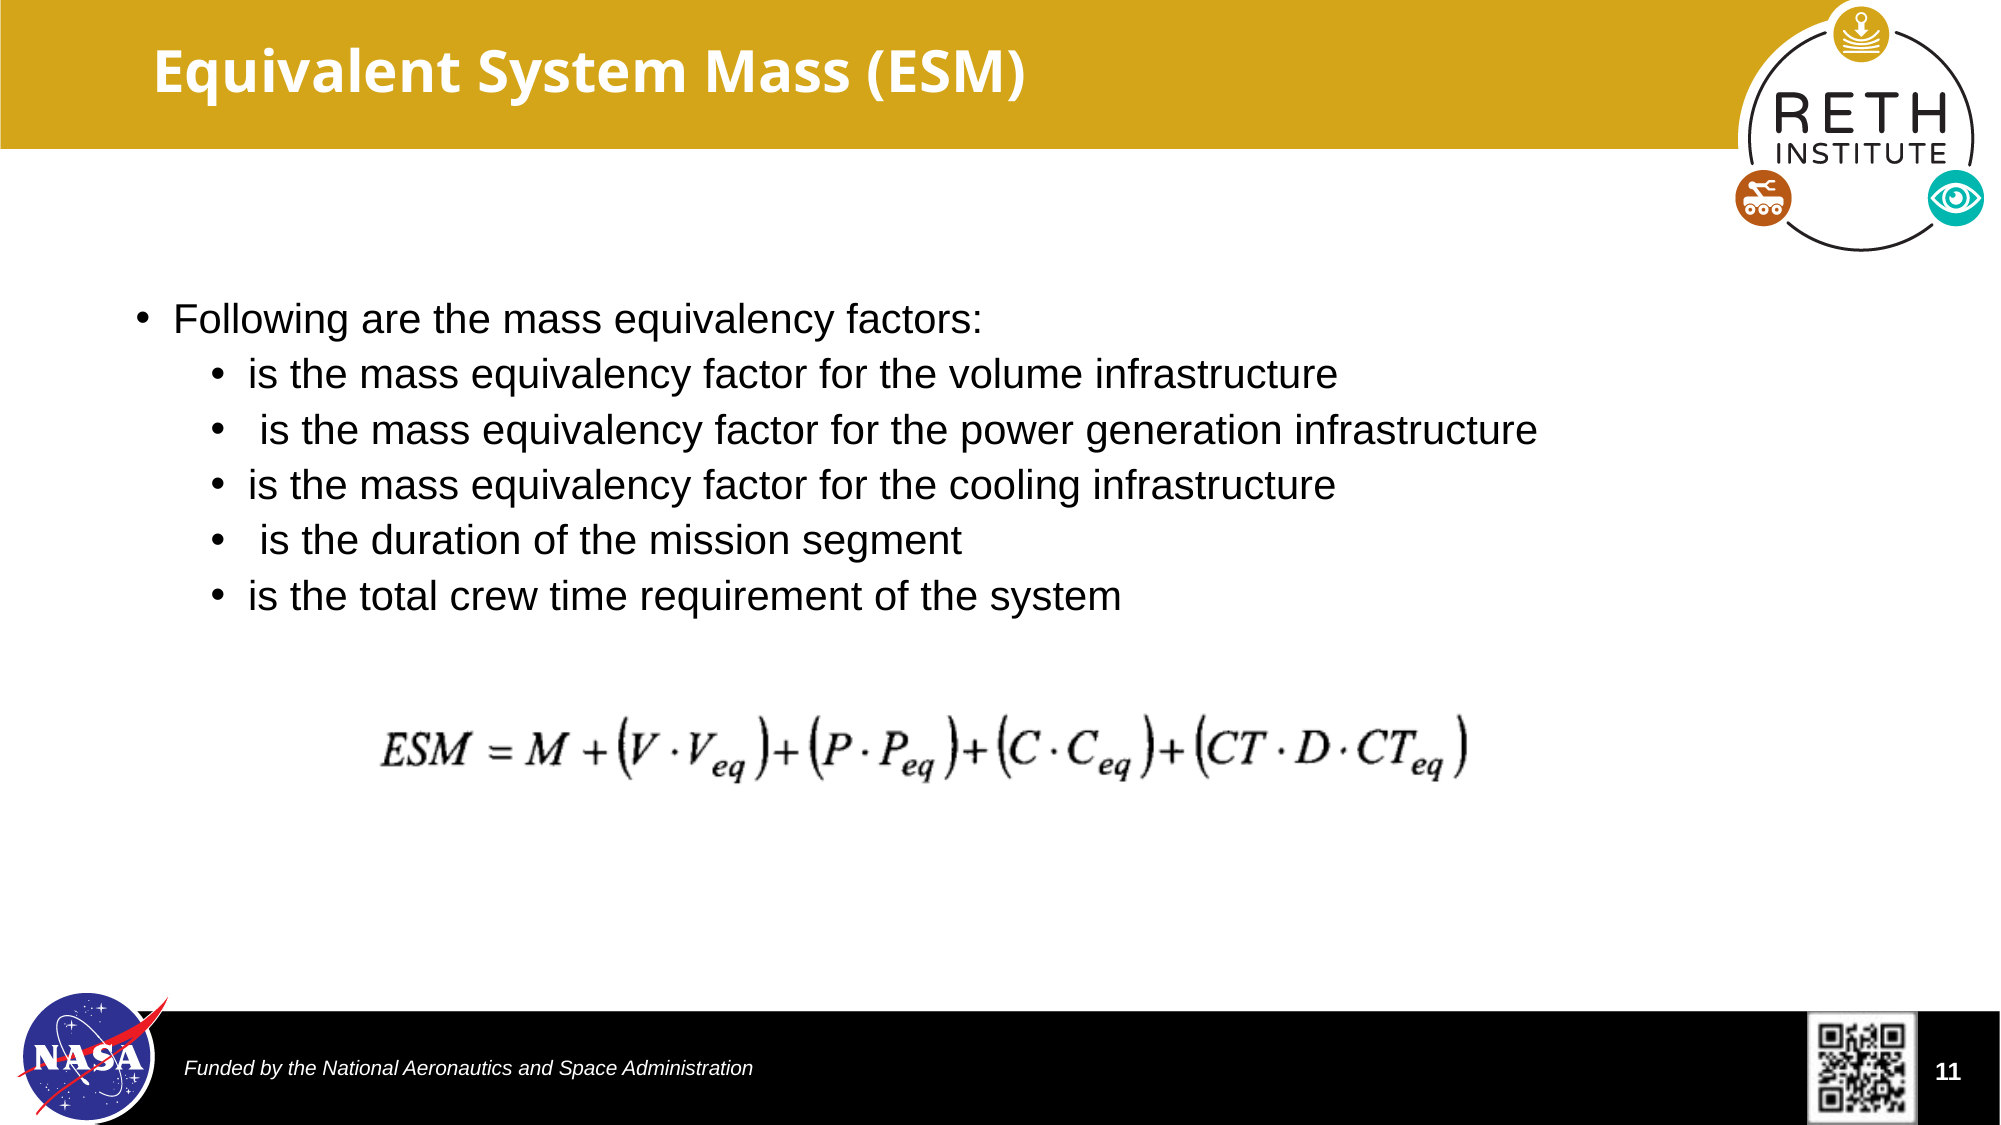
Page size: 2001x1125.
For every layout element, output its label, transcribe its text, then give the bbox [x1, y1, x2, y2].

picture [0, 0, 2000, 1125]
text_box Equivalent System Mass (ESM) [137, 0, 1863, 150]
slide_number 11 [1526, 1016, 1977, 1125]
